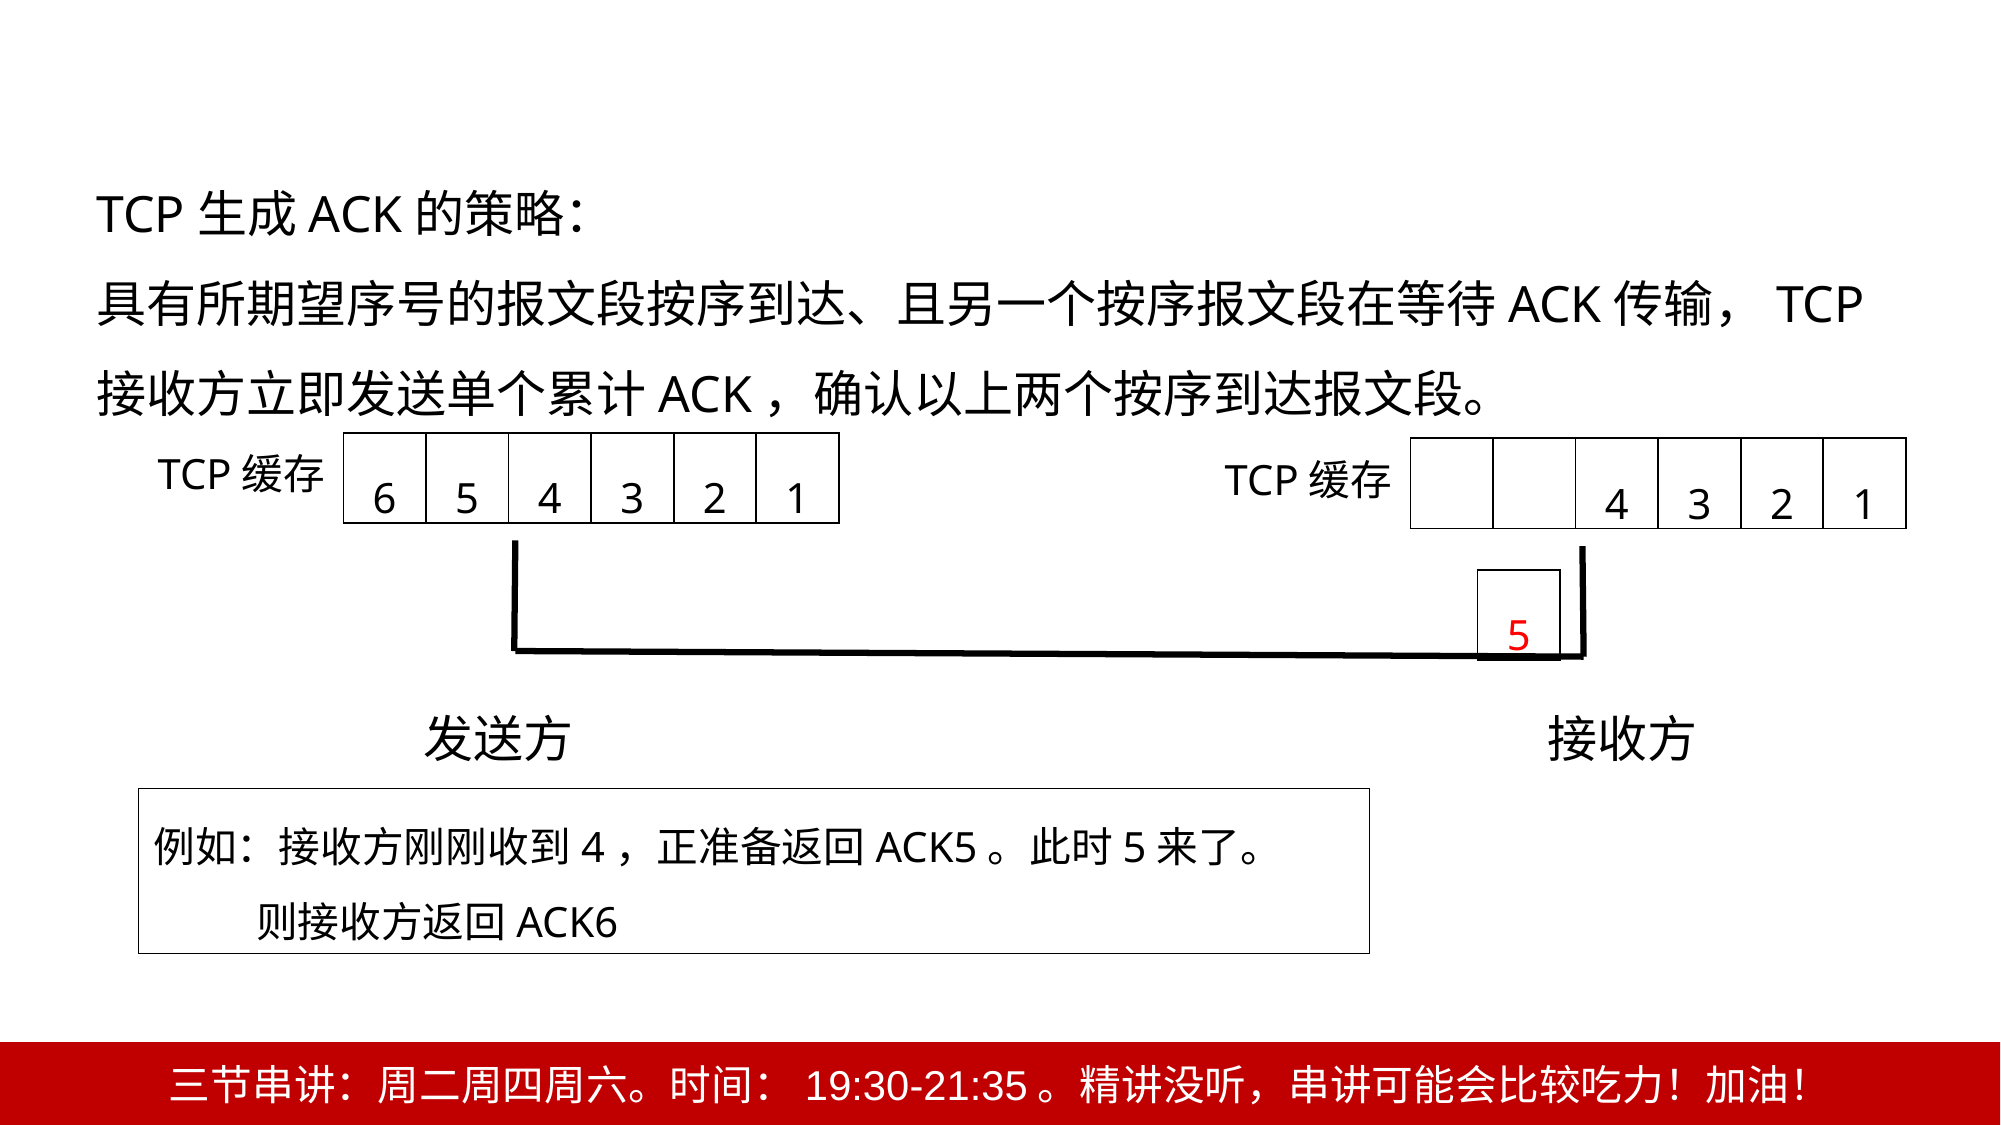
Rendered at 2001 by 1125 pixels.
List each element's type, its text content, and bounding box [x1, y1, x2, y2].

text_box TCP生成ACK的策略： 具有所期望序号的报文段按序到达、且另一个按序报文段在等待ACK传输，TCP接收方立即发送单个累计ACK，确认以上两个按序到达报文段。 [81, 144, 1906, 430]
table_header 2 [1742, 439, 1822, 528]
table_header 1 [1824, 439, 1905, 528]
table_header [1411, 439, 1492, 528]
table_header 1 [757, 434, 838, 522]
table_header [1494, 439, 1575, 528]
text_box TCP缓存 [1209, 446, 1410, 512]
table_header 5 [427, 434, 508, 522]
table_header 4 [1576, 439, 1657, 528]
table_header 5 [1478, 571, 1559, 650]
table_header 2 [675, 434, 755, 522]
table_header 6 [344, 434, 425, 522]
table_header 3 [592, 434, 673, 522]
table_header 4 [509, 434, 590, 522]
text_box 例如：接收方刚刚收到4，正准备返回ACK5。此时5来了。 则接收方返回ACK6 [138, 788, 1370, 954]
text_box TCP缓存 [142, 440, 343, 506]
text_box 发送方 [409, 699, 617, 775]
table_header 3 [1659, 439, 1740, 528]
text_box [515, 650, 1584, 657]
text_box 接收方 [1532, 699, 1741, 775]
